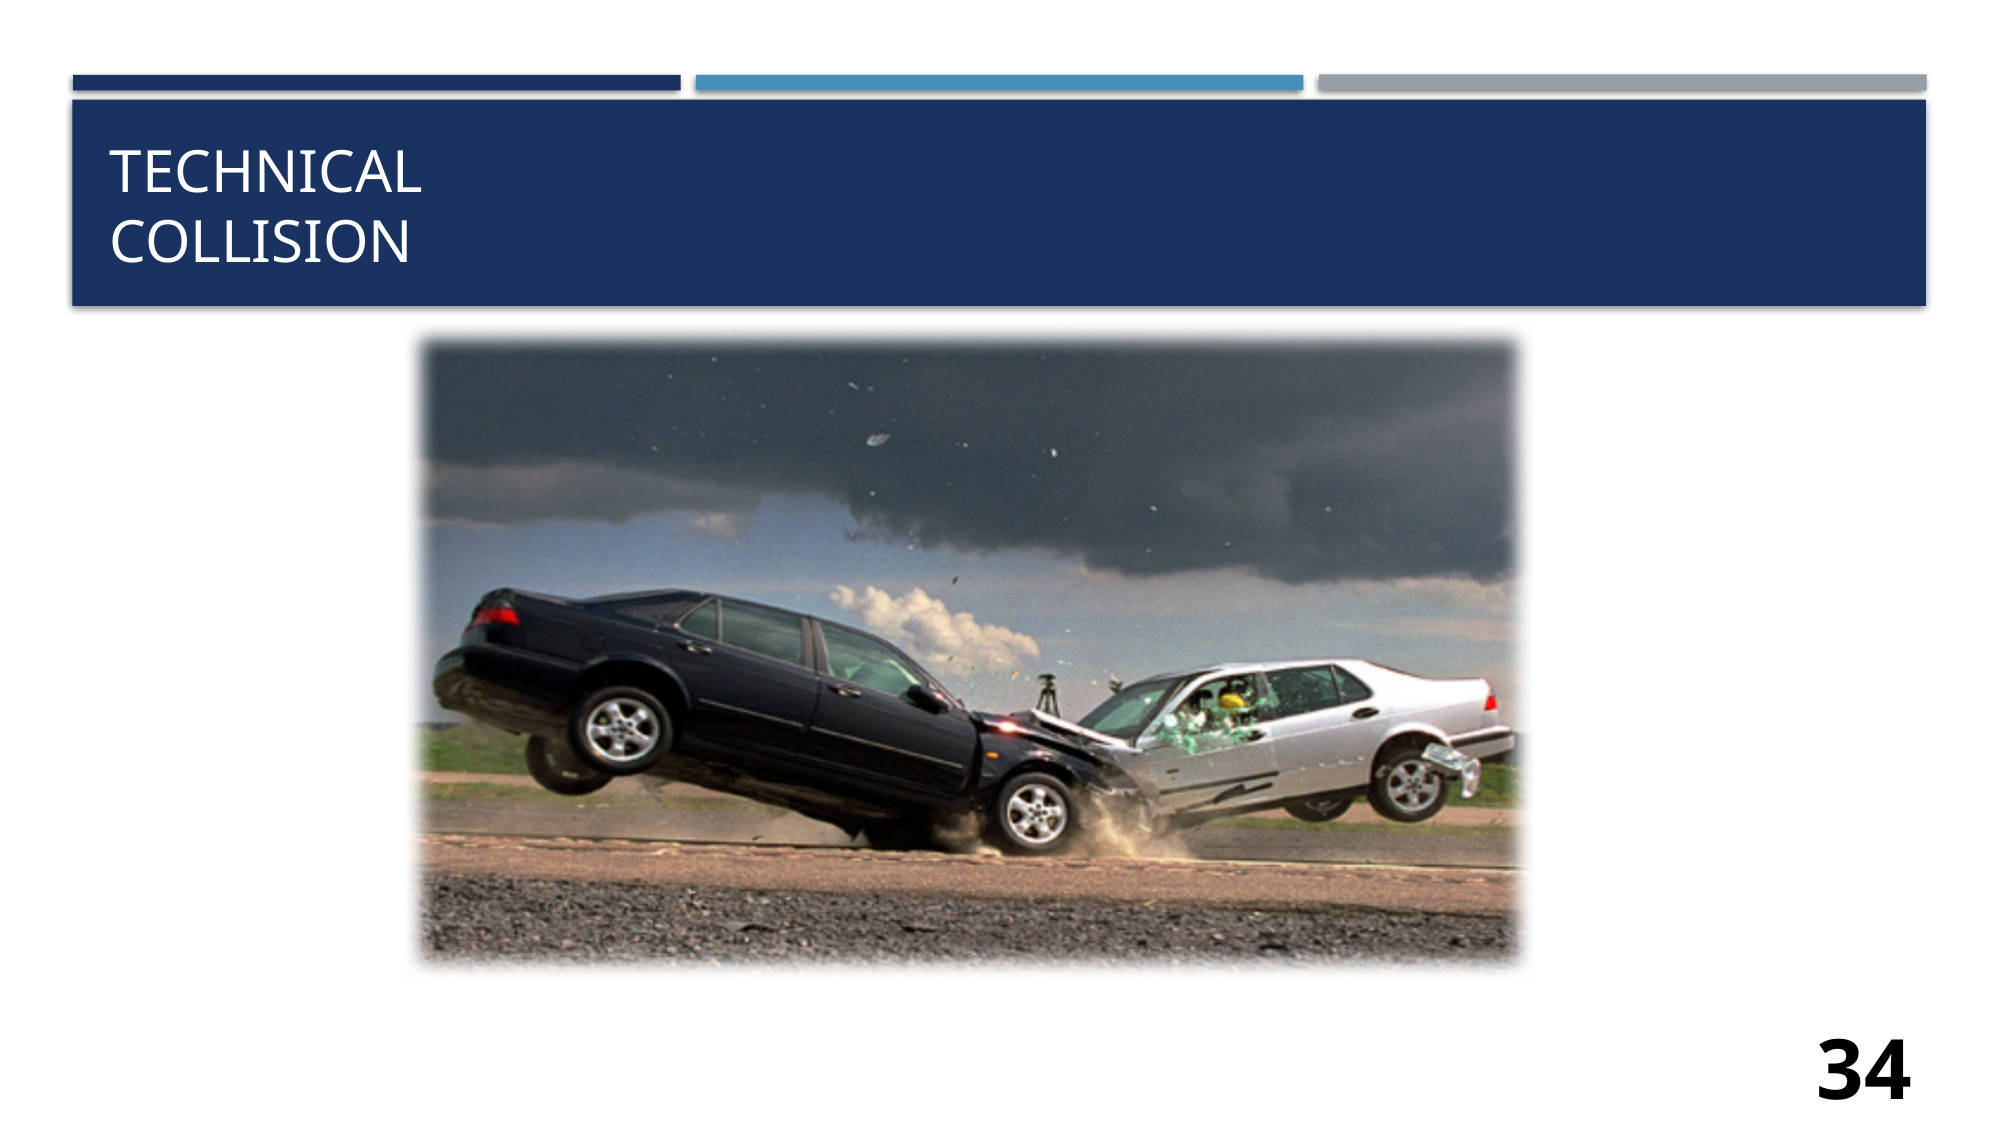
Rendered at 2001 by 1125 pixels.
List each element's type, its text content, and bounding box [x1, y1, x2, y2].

picture [402, 320, 1536, 981]
title TECHNICAL COLLISION [94, 119, 1904, 282]
slide_number 34 [1754, 1043, 1927, 1103]
